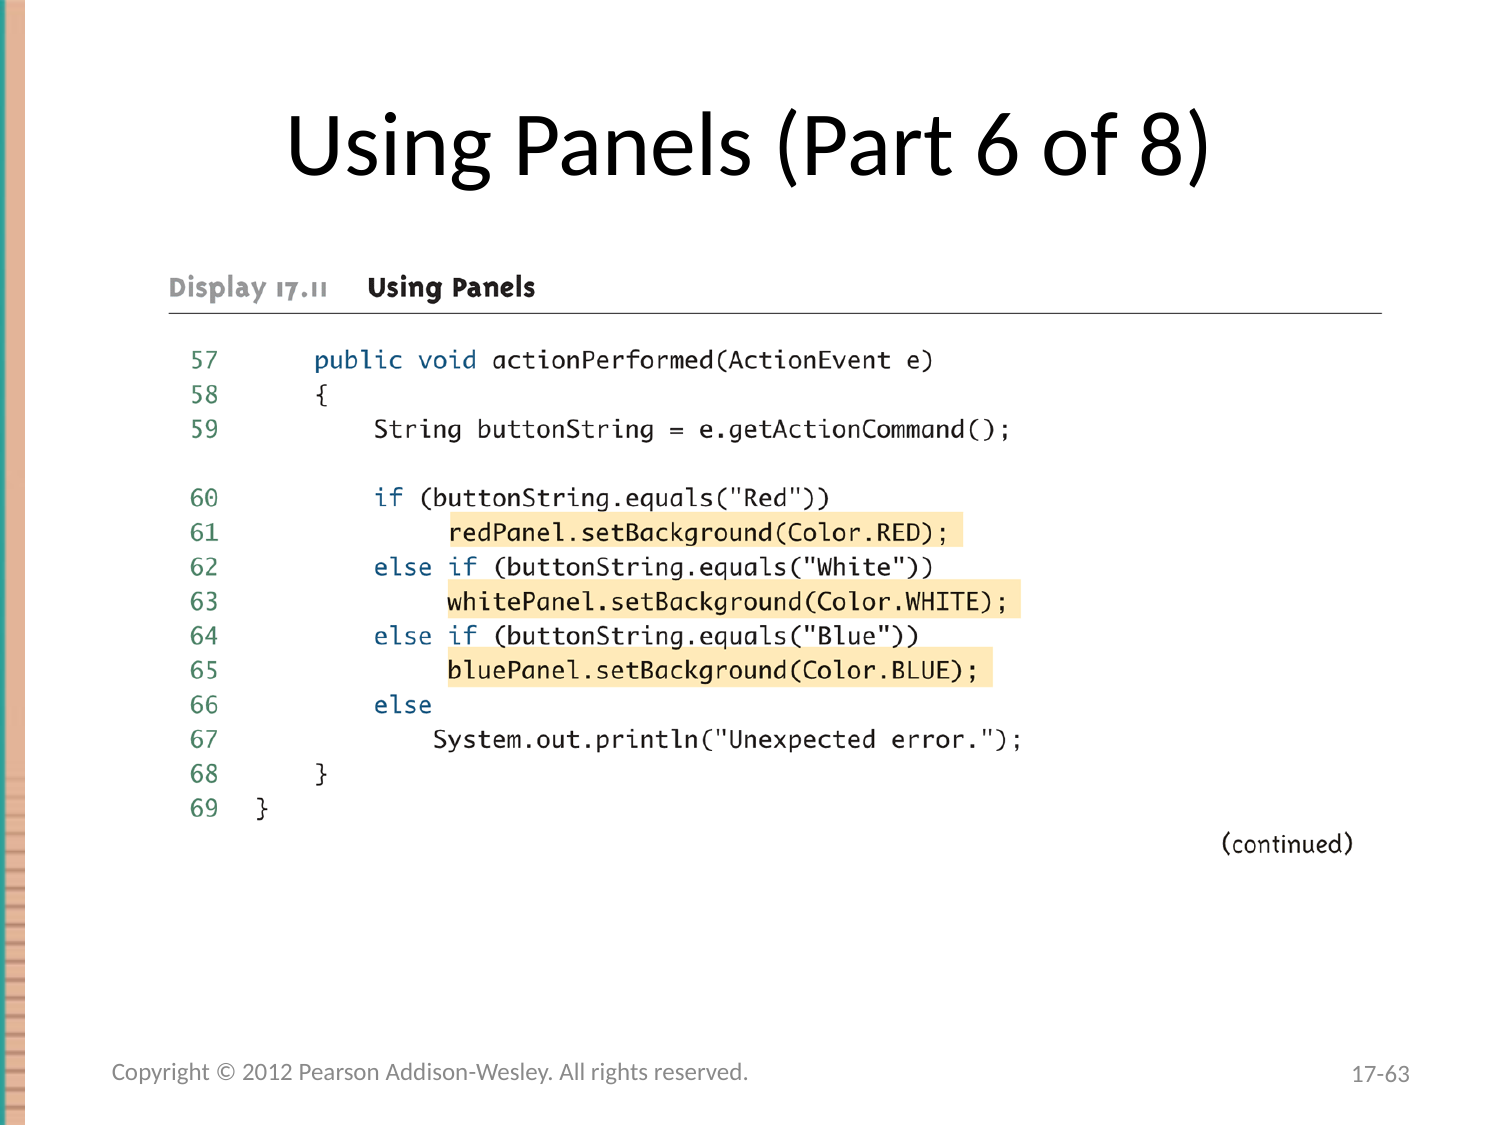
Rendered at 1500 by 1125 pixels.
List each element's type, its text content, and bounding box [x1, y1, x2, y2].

picture [137, 260, 1413, 871]
footer Copyright © 2012 Pearson Addison-Wesley. All rights reserved. [75, 1040, 788, 1100]
picture [0, 0, 25, 1125]
slide_number 17-63 [1074, 1042, 1425, 1103]
title Using Panels (Part 6 of 8) [74, 44, 1426, 233]
